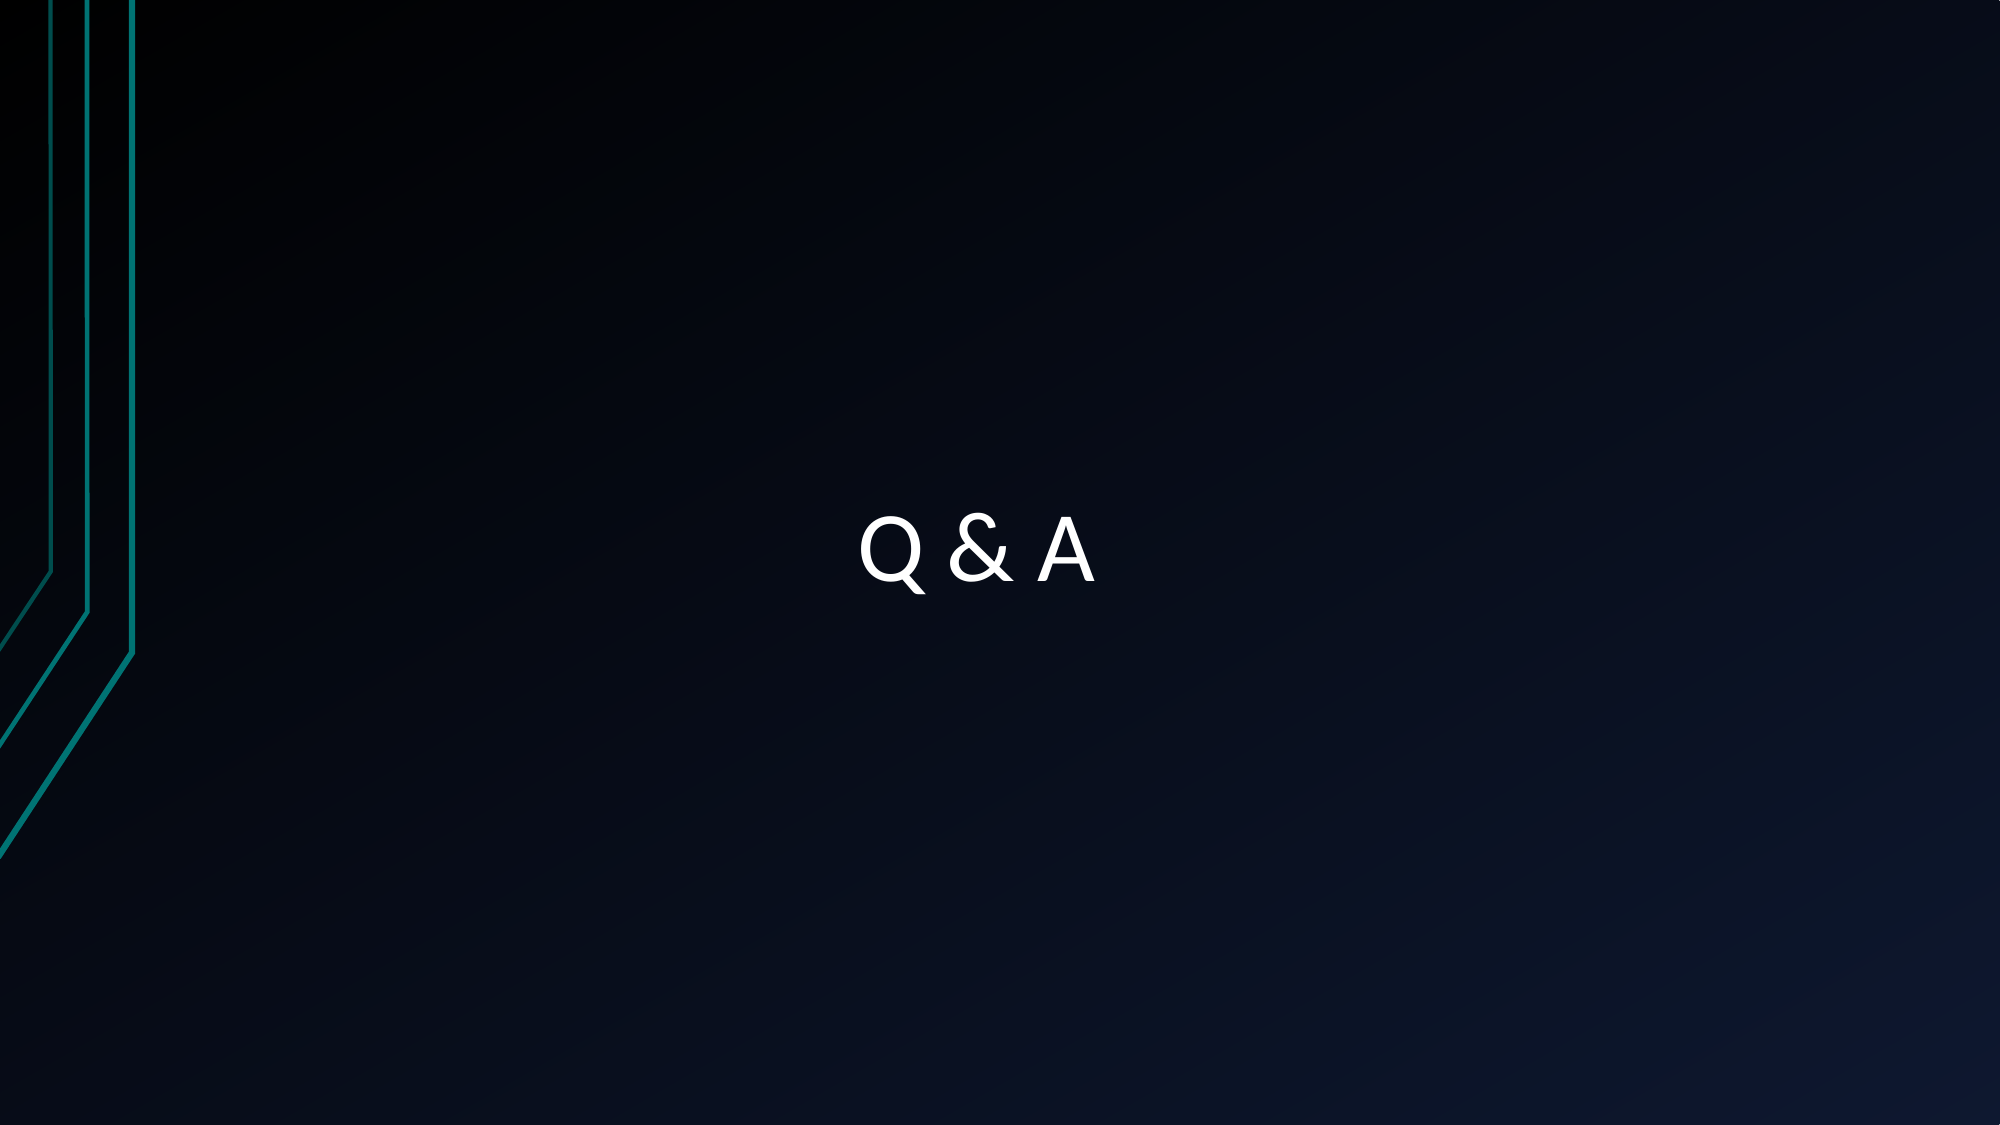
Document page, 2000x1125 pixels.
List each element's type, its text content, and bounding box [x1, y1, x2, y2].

title Q & A [837, 412, 1413, 614]
